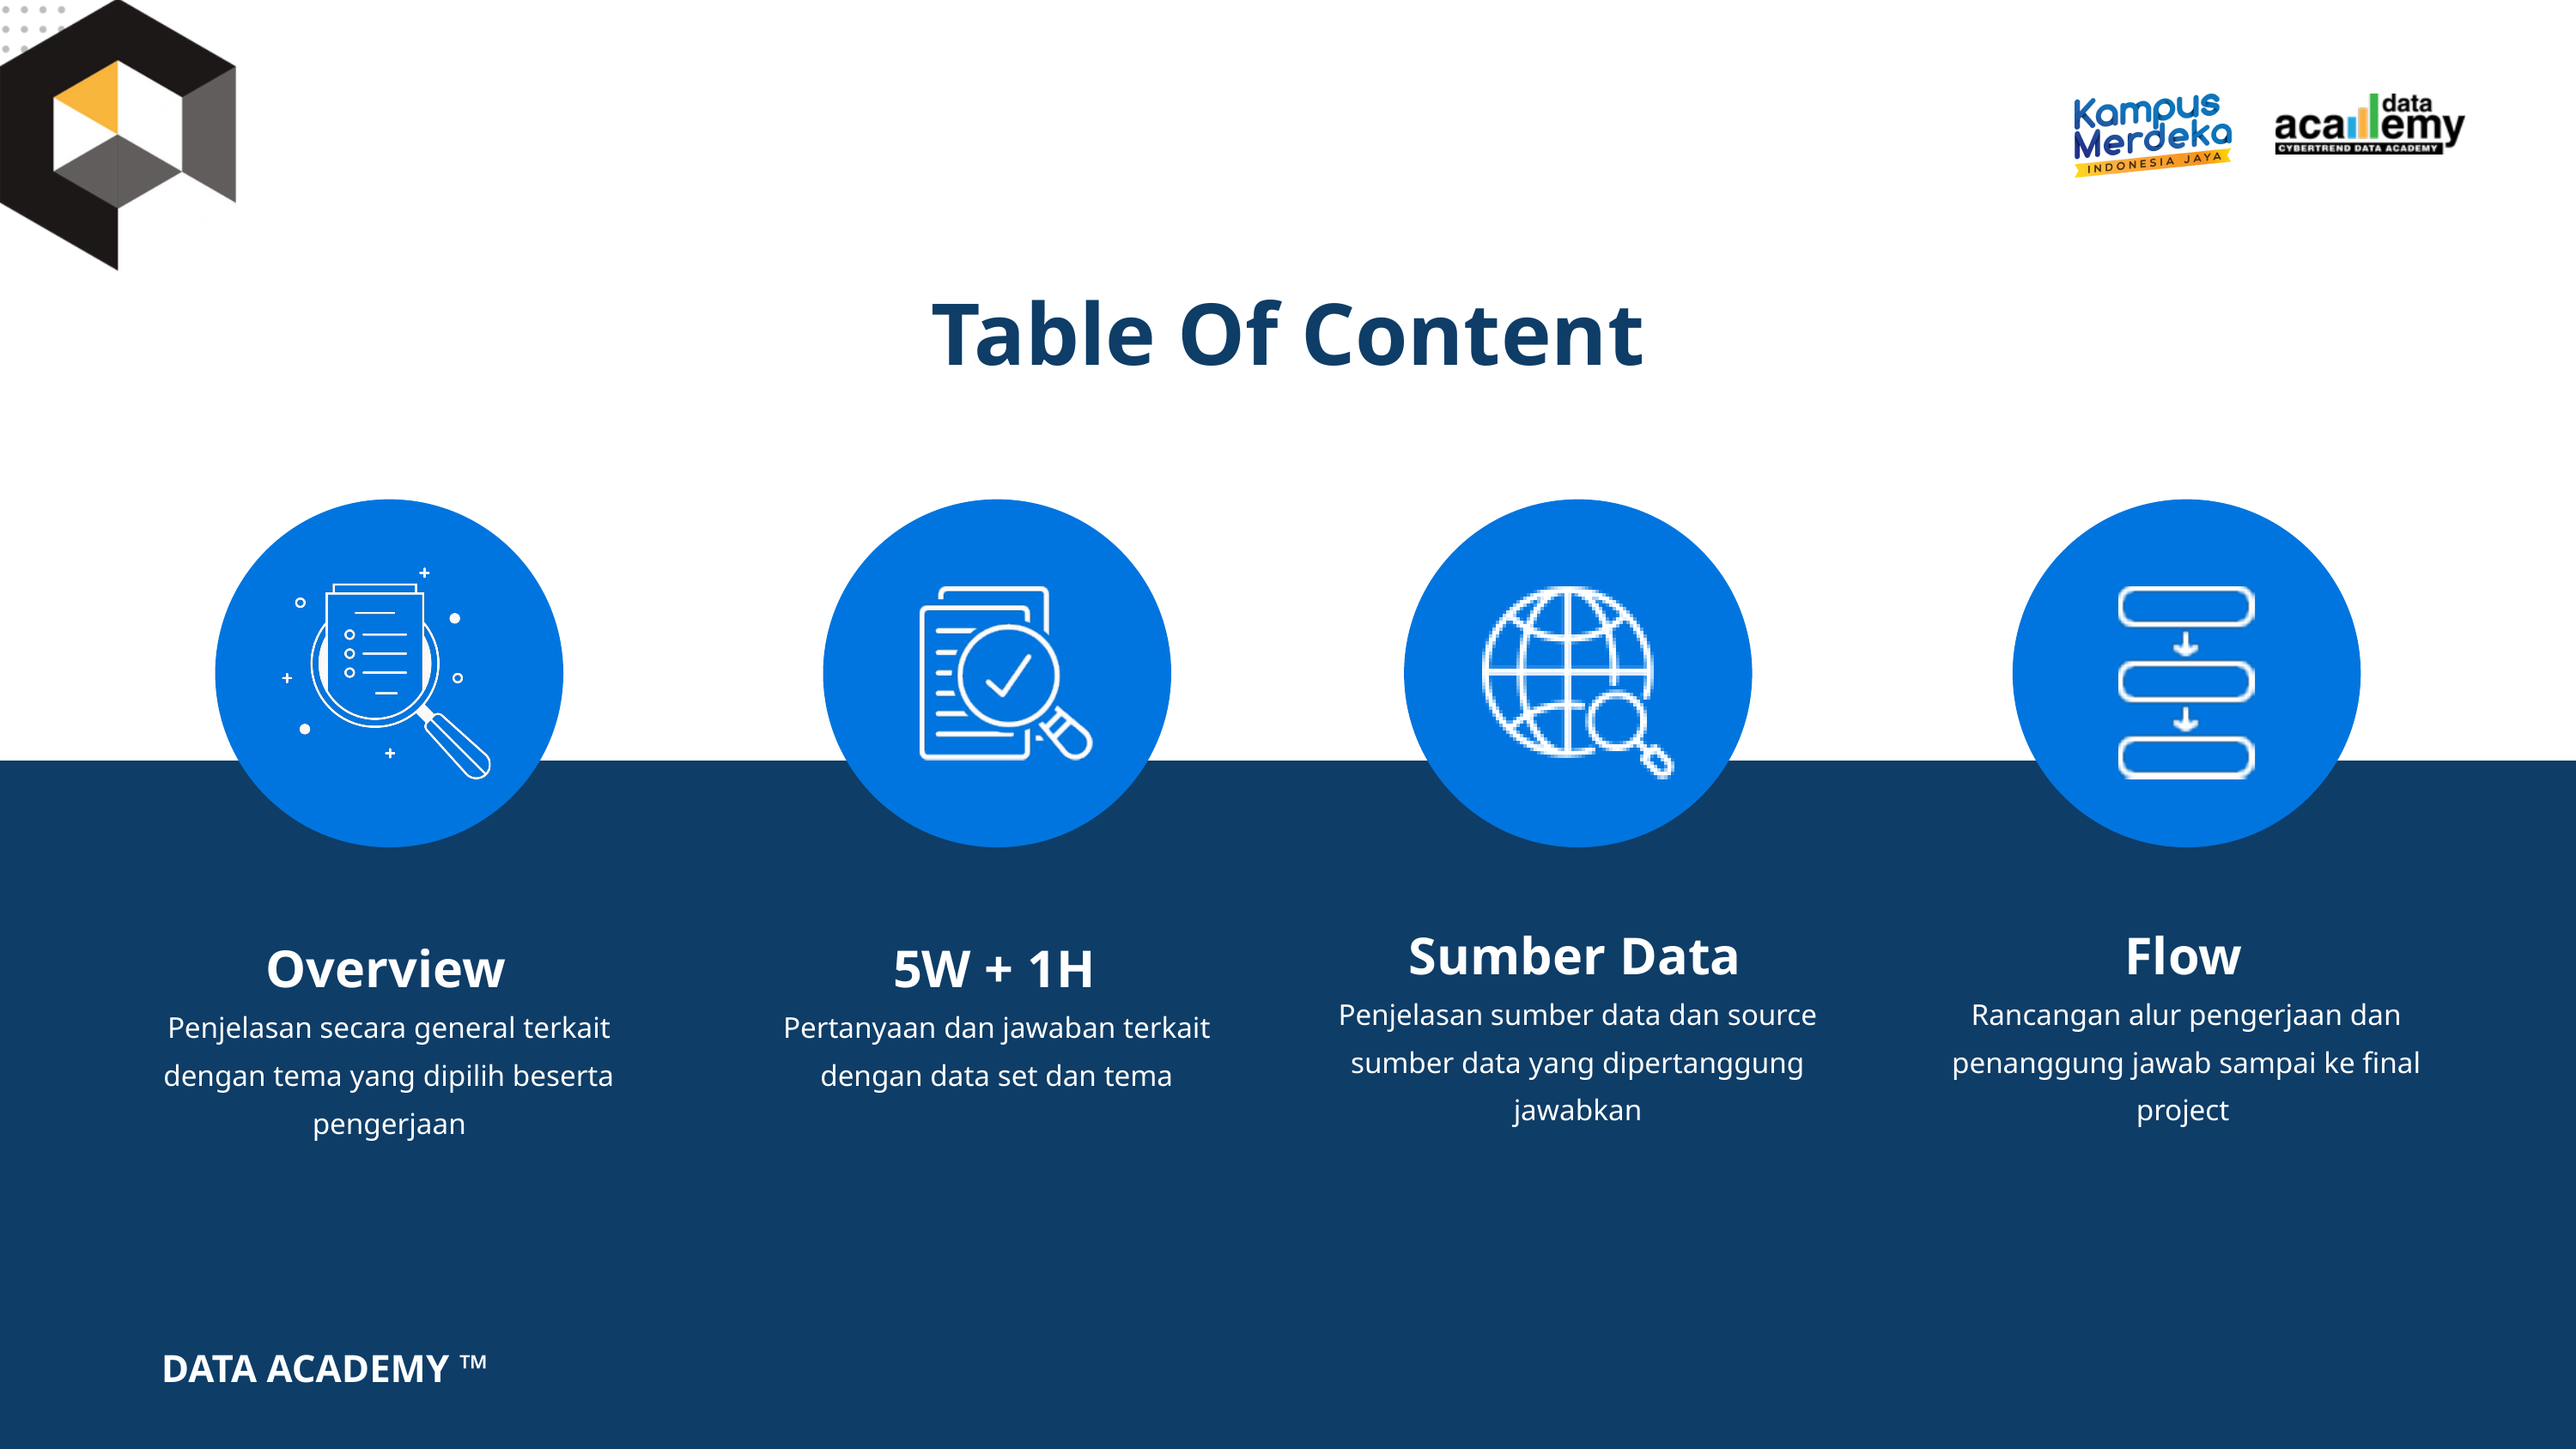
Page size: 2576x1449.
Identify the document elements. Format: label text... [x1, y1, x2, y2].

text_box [823, 499, 1172, 848]
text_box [215, 499, 564, 848]
text_box [2275, 94, 2466, 155]
text_box Penjelasan sumber data dan source sumber data yang dipertanggung jawabkan [1309, 982, 1847, 1127]
text_box Table Of Content [439, 259, 2136, 383]
text_box Flow [2007, 899, 2361, 985]
text_box Overview [209, 912, 564, 998]
text_box Sumber Data [1398, 899, 1753, 985]
text_box [0, 760, 2576, 1449]
text_box DATA ACADEMY ™ [161, 1335, 551, 1390]
text_box Pertanyaan dan jawaban terkait dengan data set dan tema [728, 995, 1267, 1092]
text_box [1403, 499, 1753, 848]
text_box Penjelasan secara general terkait dengan tema yang dipilih beserta pengerjaan [120, 995, 659, 1140]
text_box Rancangan alur pengerjaan dan penanggung jawab sampai ke final project [1917, 982, 2456, 1127]
text_box [0, 0, 309, 290]
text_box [2012, 499, 2361, 848]
text_box [2075, 94, 2232, 178]
text_box 5W + 1H [817, 912, 1171, 998]
